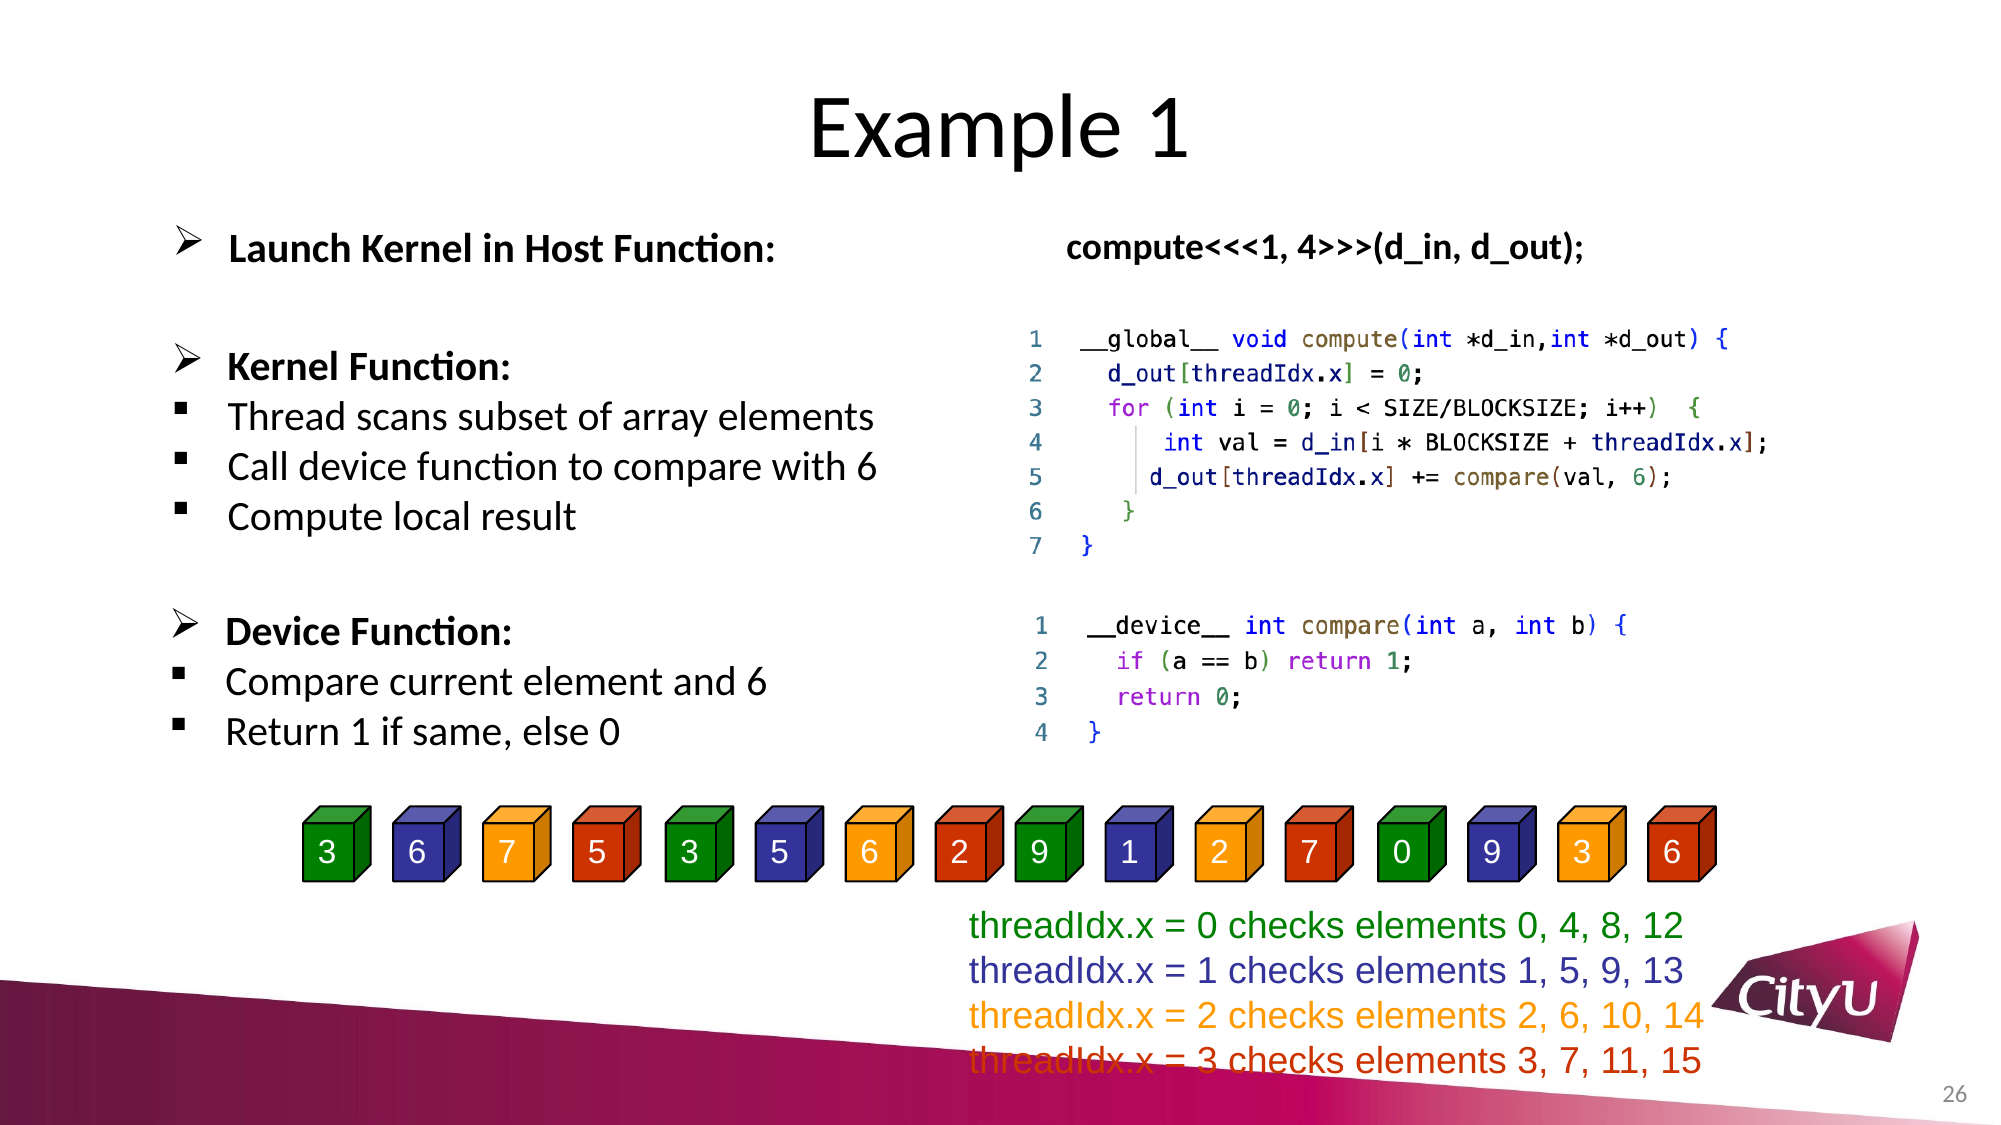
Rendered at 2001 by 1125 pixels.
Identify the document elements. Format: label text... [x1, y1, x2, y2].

text_box Device Function: Compare current element and 6 Return 1 if same, else 0 [154, 596, 783, 762]
text_box Kernel Function: Thread scans subset of array elements Call device function to compare with 6 Compute local result [156, 331, 894, 547]
picture [0, 0, 2001, 1125]
title Example 1 [99, 45, 1900, 197]
text_box threadIdx.x = 0 checks elements 0, 4, 8, 12 threadIdx.x = 1 checks elements 1, 5, 9, 13 threadIdx.x = 2 checks elements 2, 6, 10, 14 threadIdx.x = 3 checks elements 3, 7, 11, 15 [954, 893, 1721, 1088]
text_box compute<<<1, 4>>>(d_in, d_out); [1051, 214, 1600, 275]
text_box Launch Kernel in Host Function: [157, 213, 792, 279]
slide_number 26 [1767, 1070, 1983, 1115]
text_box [302, 806, 1716, 882]
